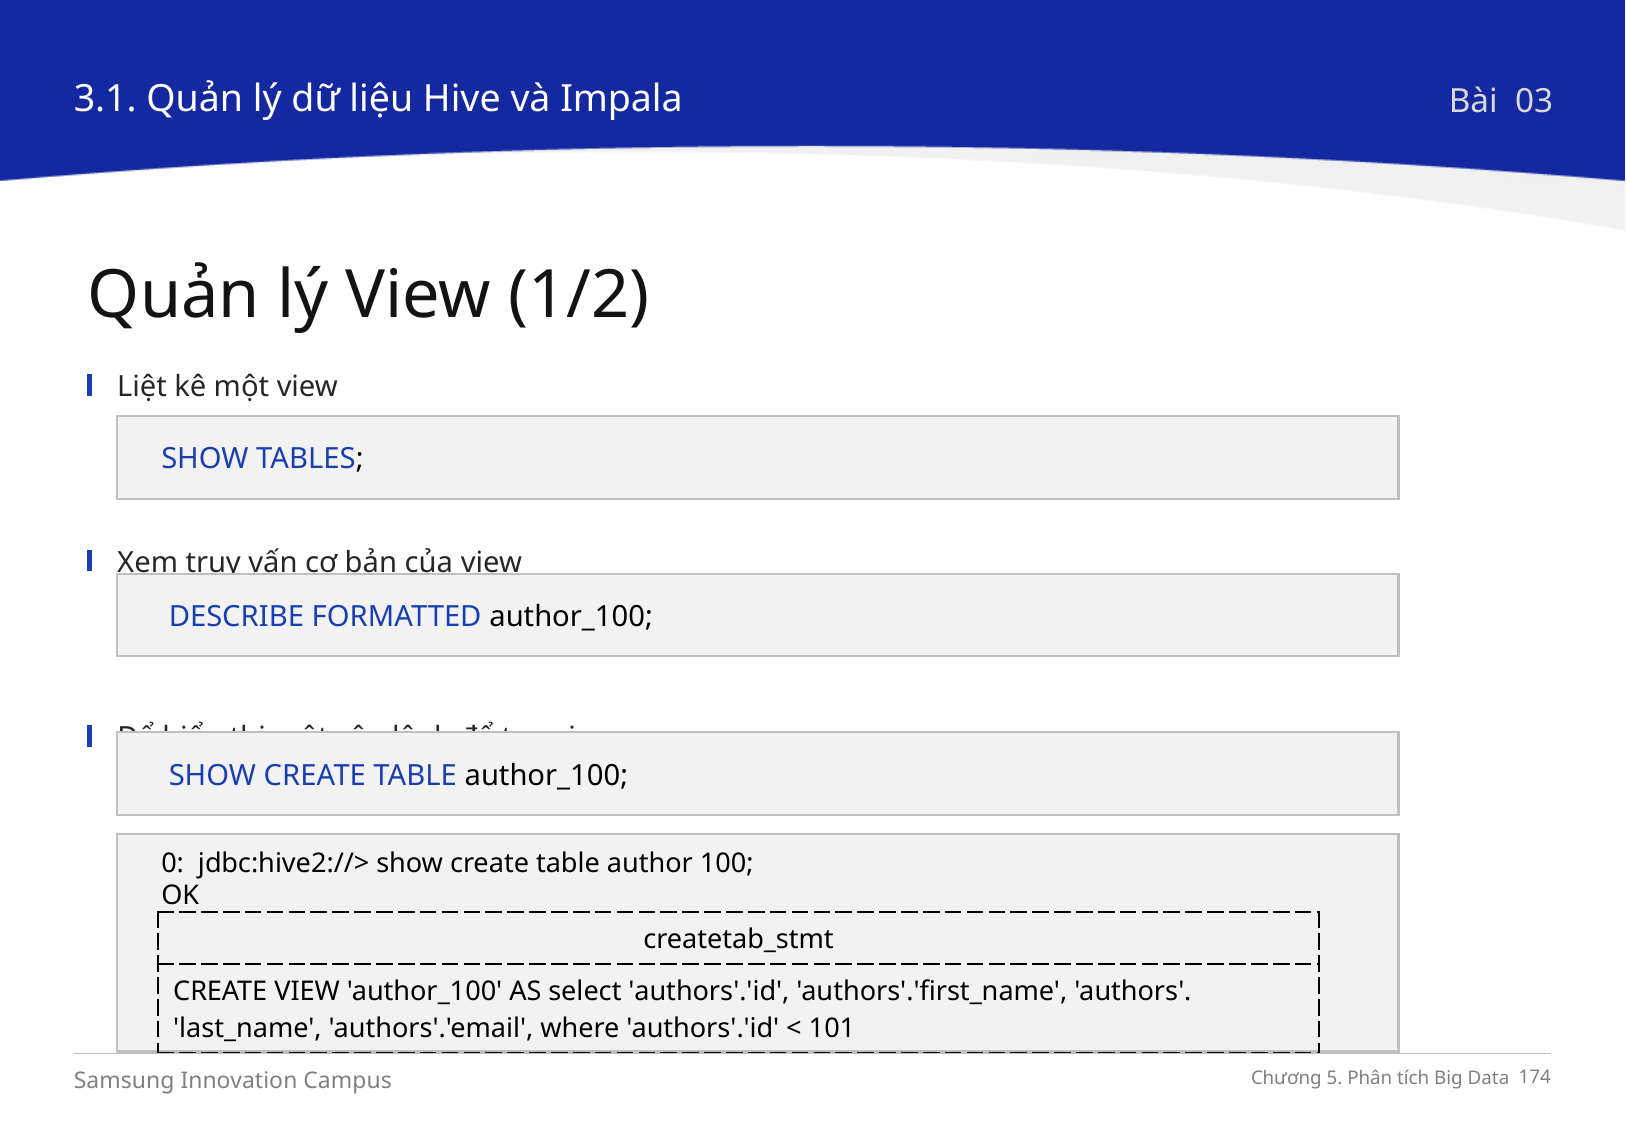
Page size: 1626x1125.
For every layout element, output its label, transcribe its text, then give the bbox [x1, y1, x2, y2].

text_box ﻿ SHOW CREATE TABLE author_100; [116, 731, 1400, 816]
picture [0, 0, 1625, 1125]
text_box SHOW TABLES; [116, 415, 1400, 500]
table_cell CREATE VIEW 'author_100' AS select 'authors'.'id', 'authors'.'first_name', 'authors'. 'last_name', 'authors'.'email', where 'authors'.'id' < 101 [158, 964, 1319, 1053]
list 3.1. Quản lý dữ liệu Hive và Impala [73, 73, 1396, 119]
list Quản lý View (1/2) [87, 249, 1531, 331]
list Liệt kê một view Xem truy vấn cơ bản của view Để hiển thị một câu lệnh để tạo view [87, 365, 1531, 516]
table_header createtab_stmt [158, 912, 1319, 964]
list Bài 03 [1423, 79, 1554, 120]
text_box 0: jdbc:hive2://> show create table author 100; OK [116, 833, 1400, 1053]
text_box ﻿ DESCRIBE FORMATTED author_100; [116, 573, 1400, 657]
